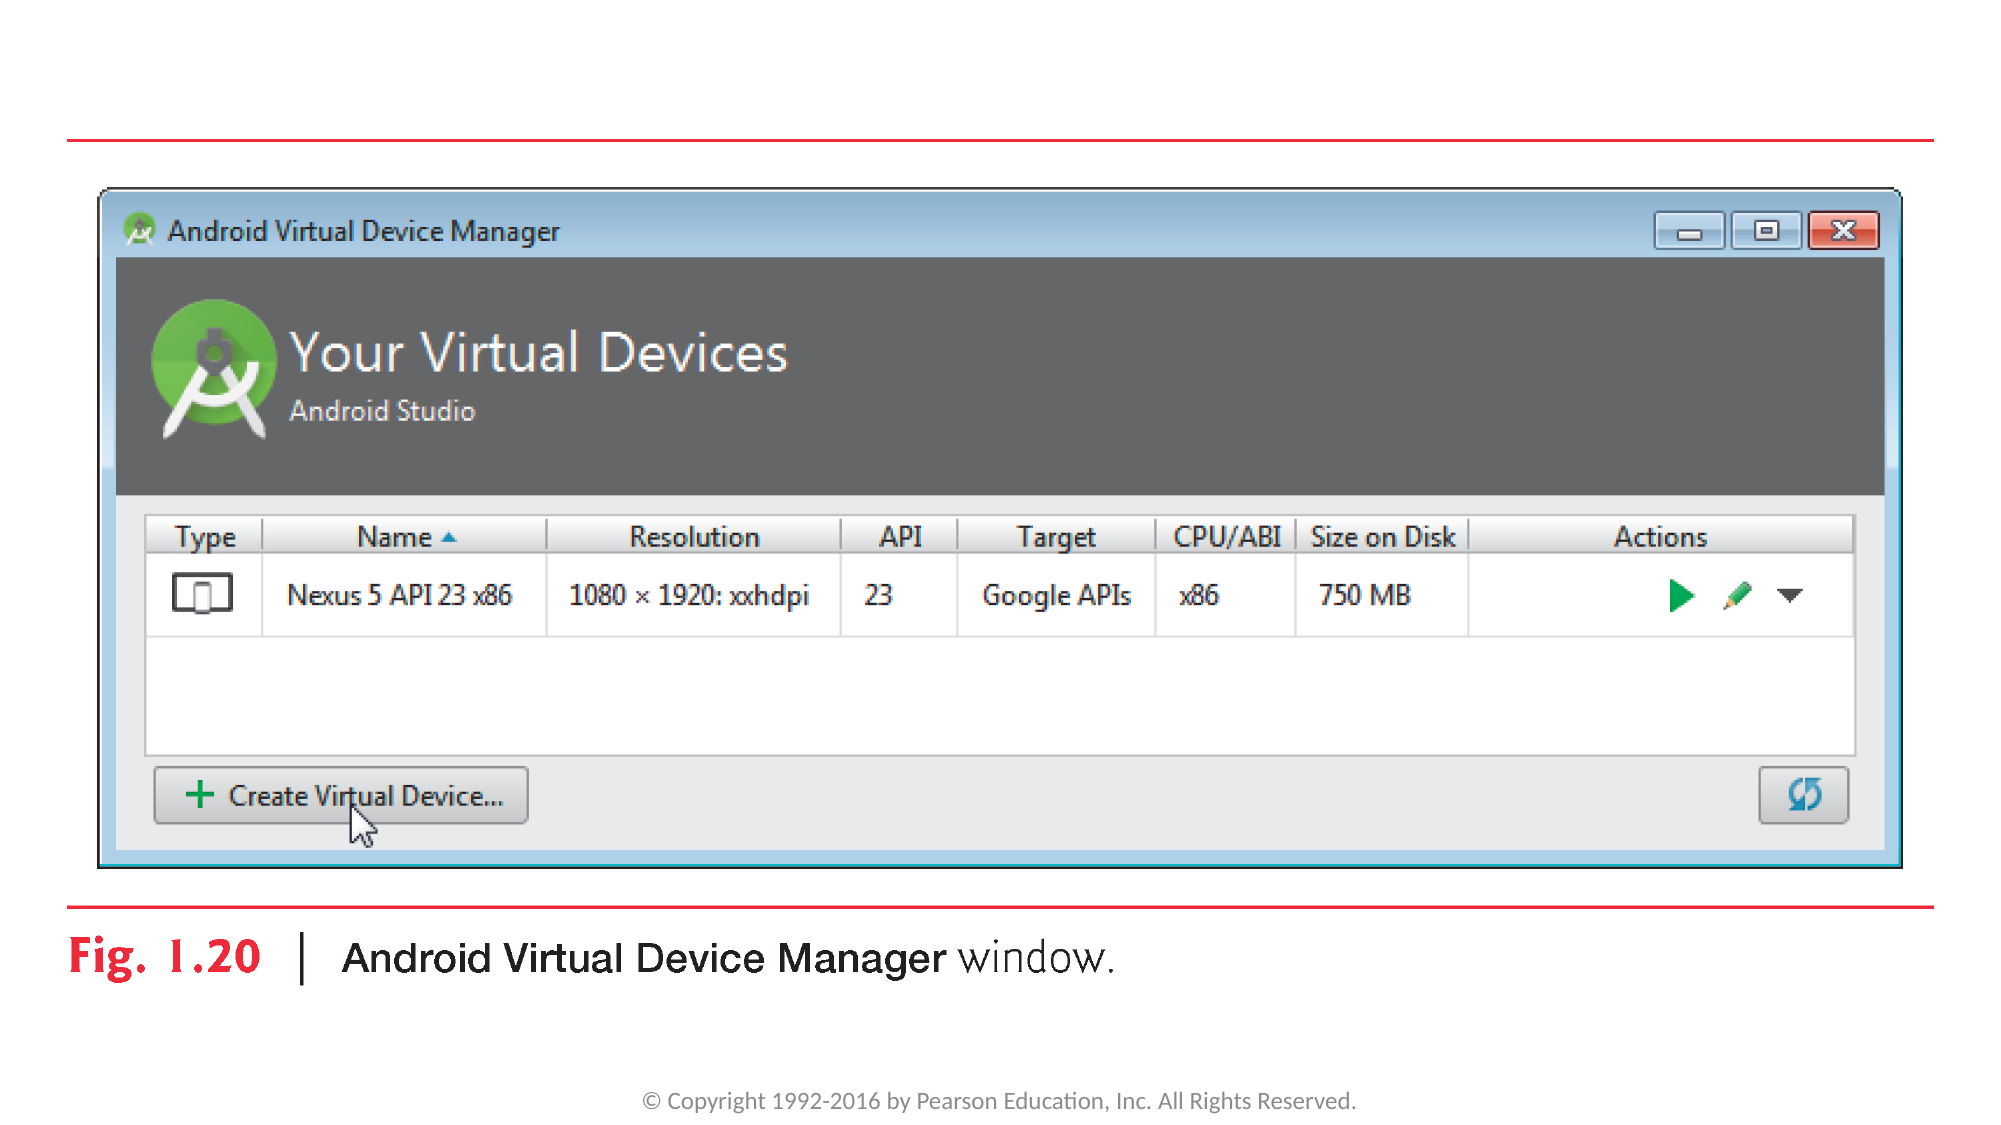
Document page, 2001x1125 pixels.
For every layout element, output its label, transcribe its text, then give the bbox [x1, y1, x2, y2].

footer © Copyright 1992-2016 by Pearson Education, Inc. All Rights Reserved. [50, 1085, 1950, 1113]
picture [0, 72, 2000, 1053]
